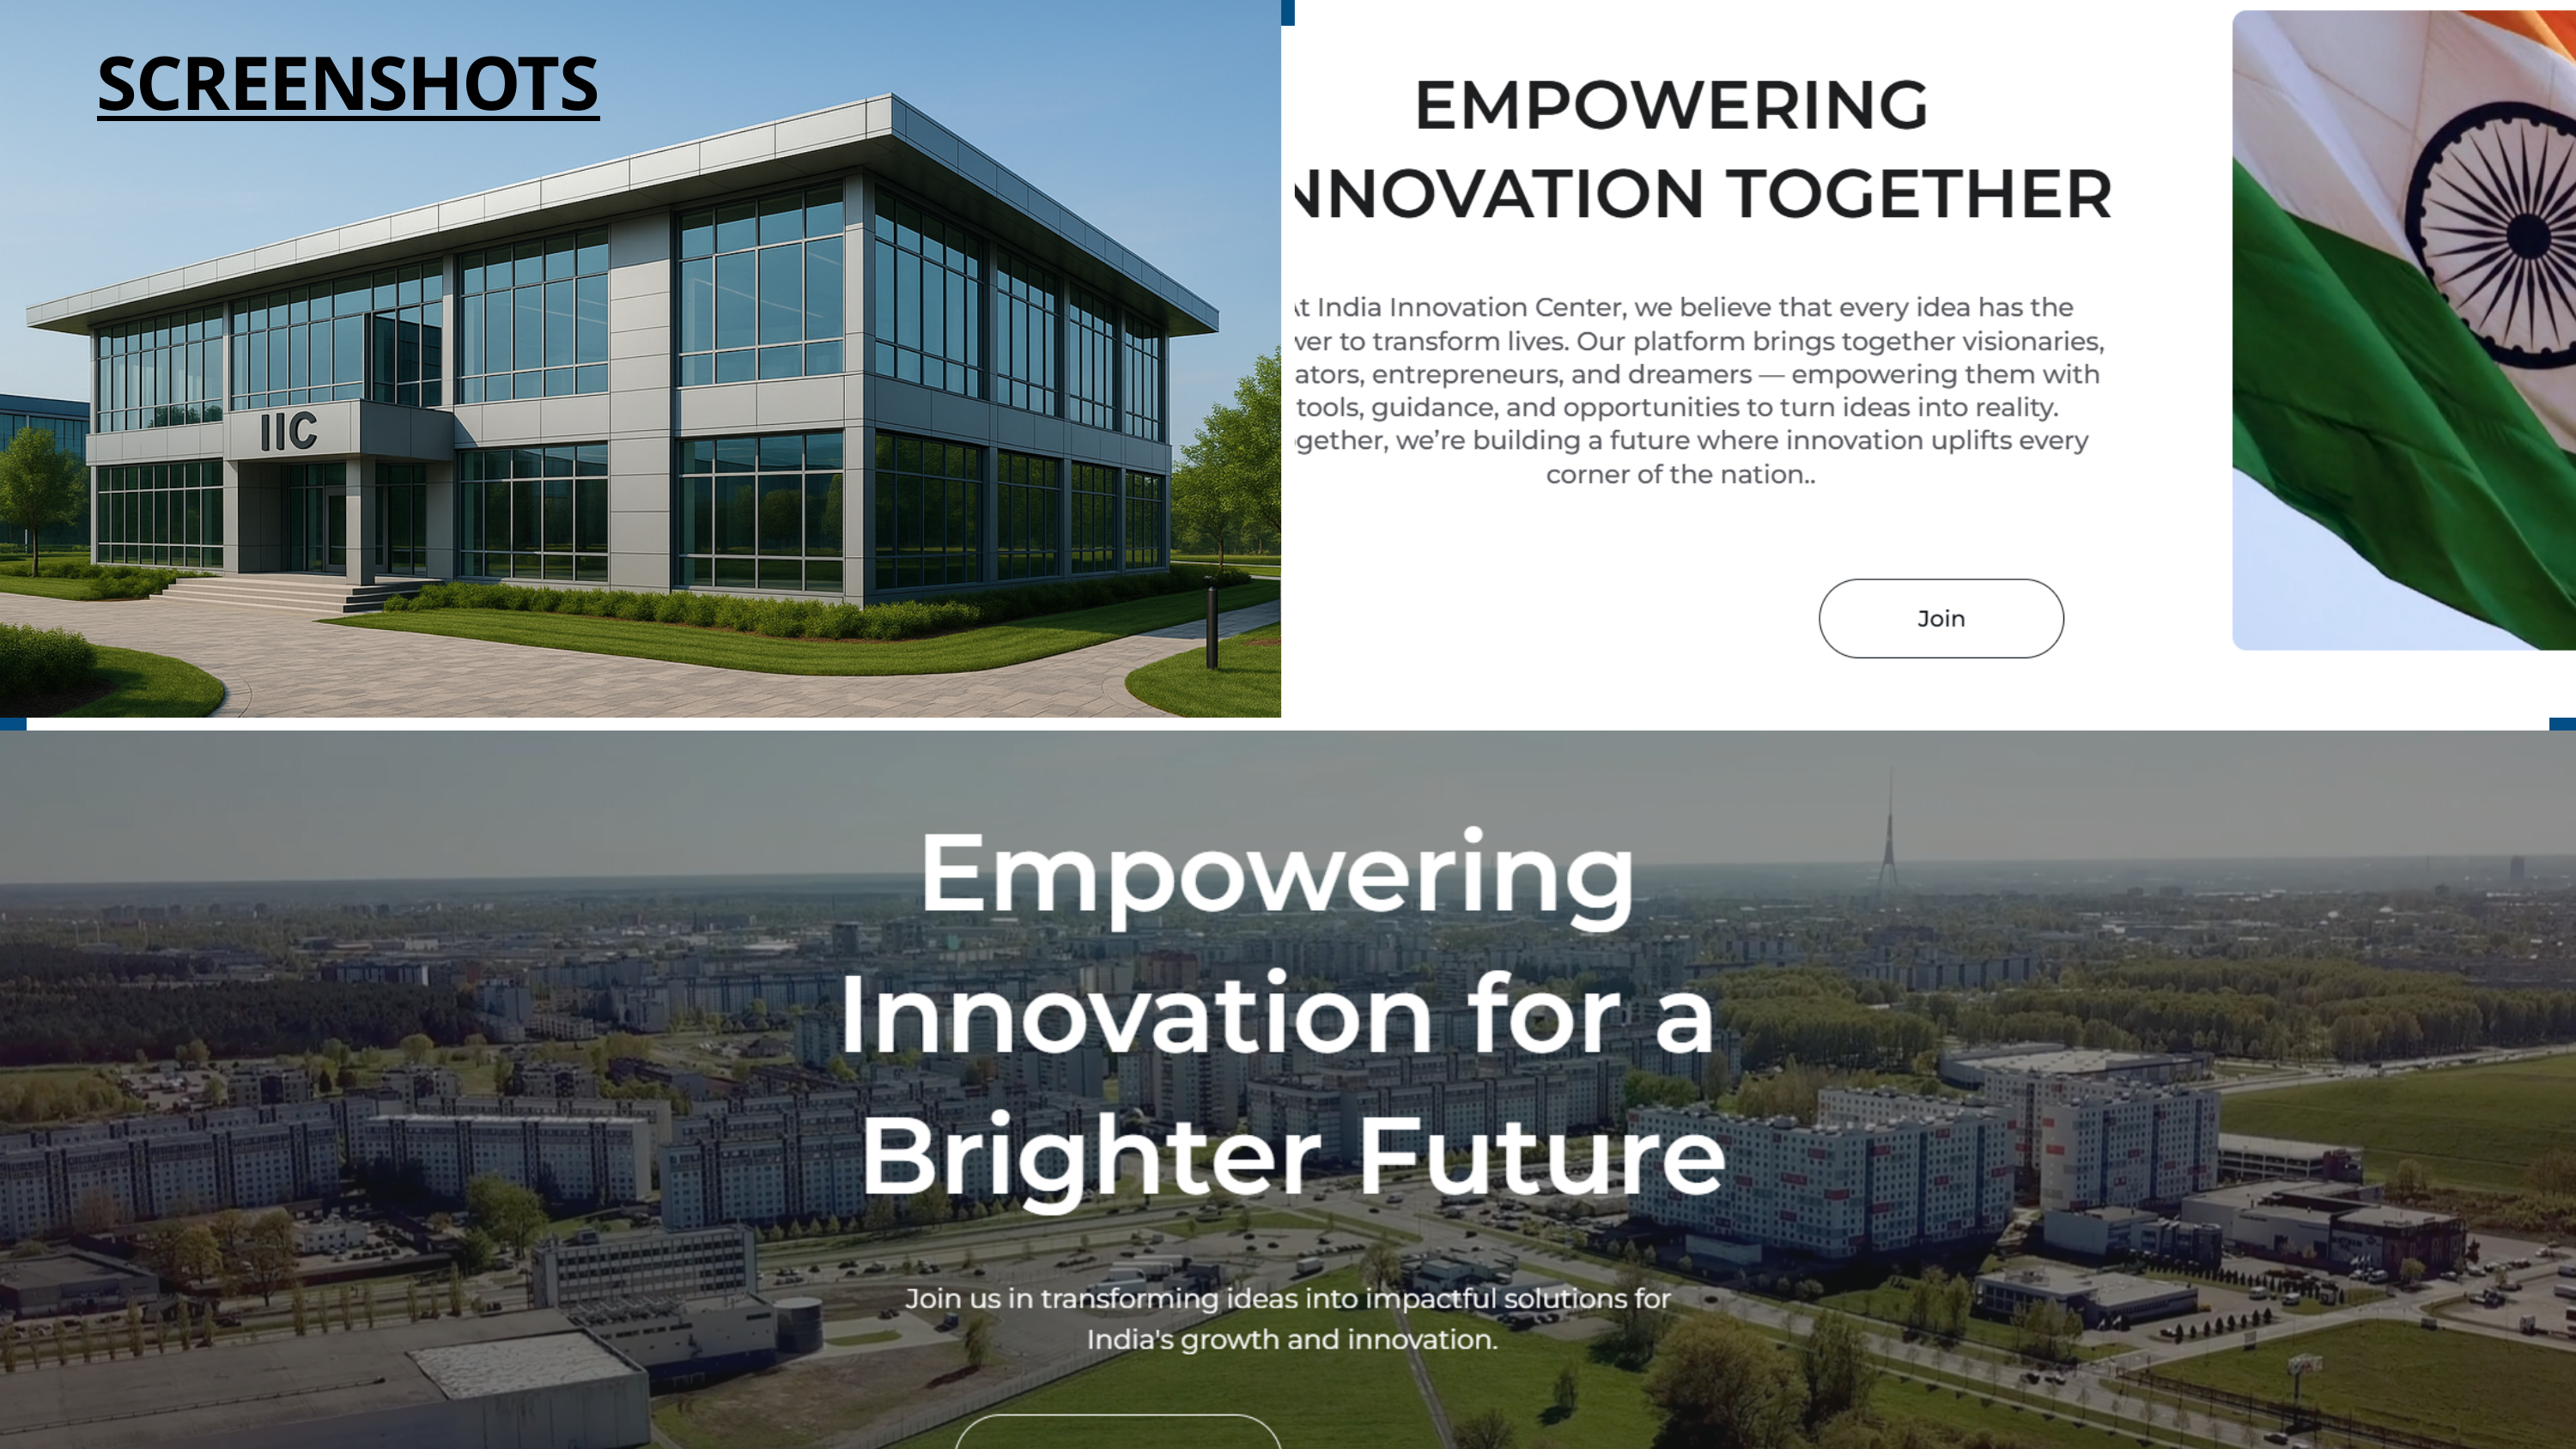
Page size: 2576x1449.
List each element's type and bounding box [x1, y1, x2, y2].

text_box [0, 0, 2576, 1449]
